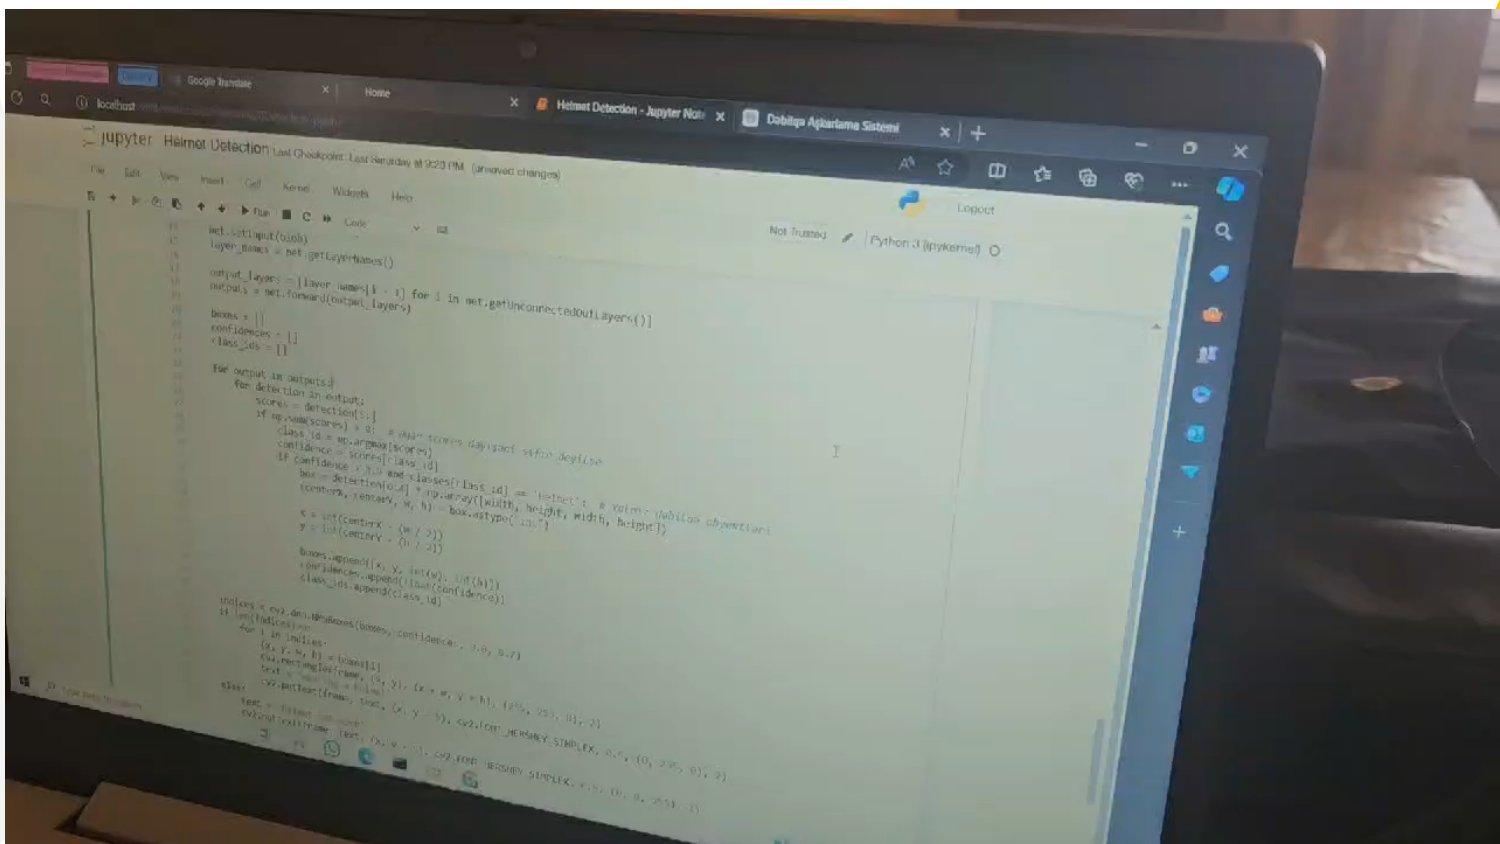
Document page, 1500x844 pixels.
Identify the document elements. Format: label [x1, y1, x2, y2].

text_box [4, 8, 1500, 844]
